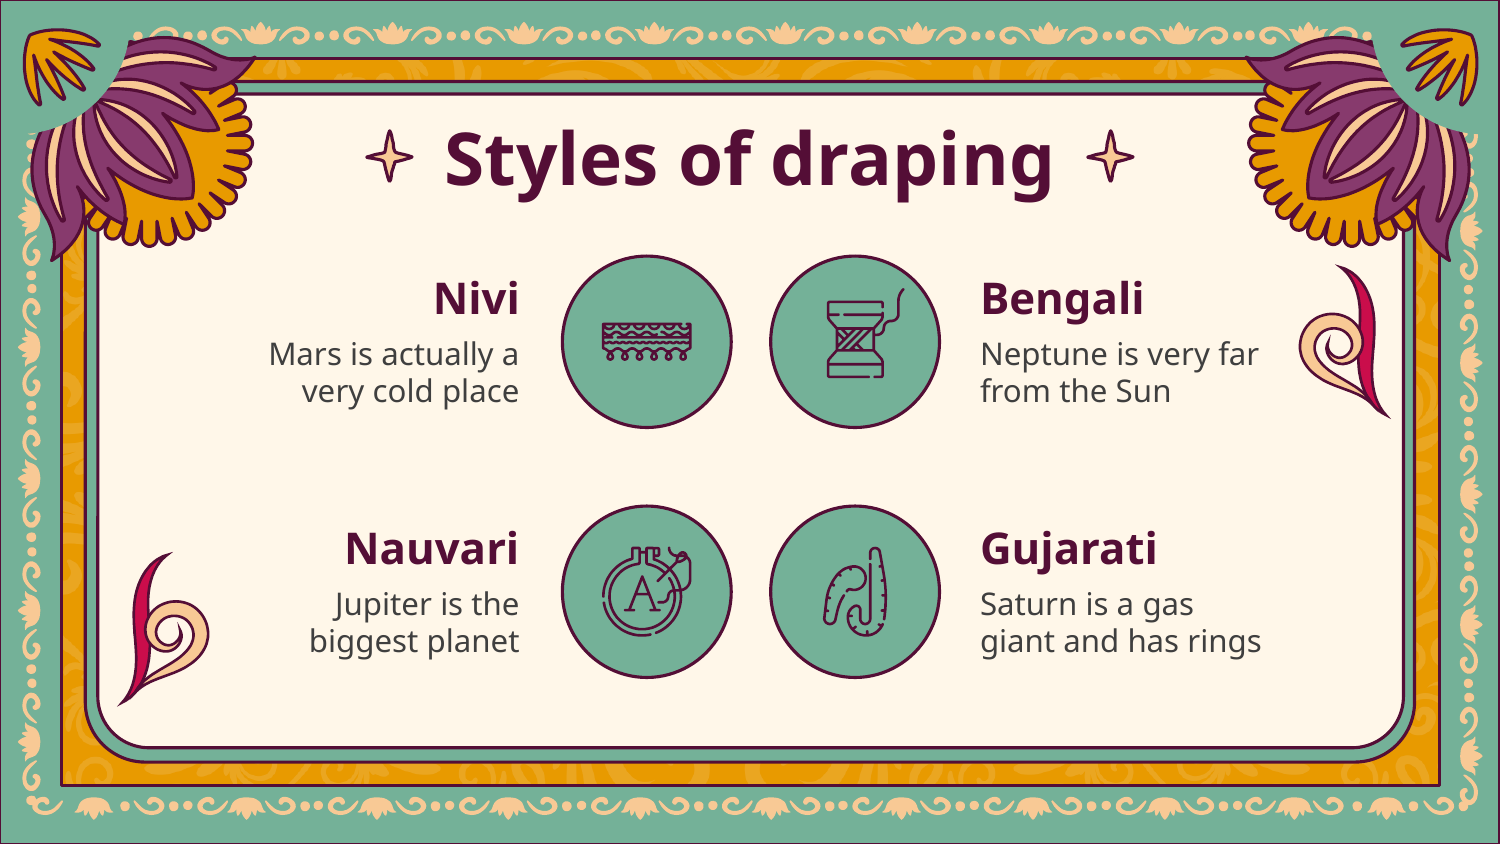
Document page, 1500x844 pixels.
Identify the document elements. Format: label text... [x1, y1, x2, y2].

title Styles of draping [261, 118, 1240, 194]
text_box [601, 322, 692, 361]
text_box [826, 288, 905, 379]
title Gujarati [965, 516, 1290, 576]
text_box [1298, 264, 1392, 420]
subtitle Mars is actually a very cold place [210, 326, 535, 417]
title Bengali [965, 266, 1290, 326]
text_box [562, 506, 732, 678]
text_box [822, 546, 888, 637]
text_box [116, 551, 210, 707]
title Nauvari [210, 516, 535, 576]
title Nivi [210, 266, 535, 326]
subtitle Saturn is a gas giant and has rings [965, 576, 1290, 667]
subtitle Jupiter is the biggest planet [214, 576, 535, 667]
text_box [1245, 21, 1485, 261]
text_box [770, 506, 940, 678]
subtitle Neptune is very far from the Sun [965, 326, 1290, 417]
text_box [562, 256, 732, 428]
text_box [366, 130, 413, 182]
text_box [601, 546, 692, 637]
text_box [17, 21, 256, 261]
text_box [770, 256, 940, 428]
text_box [1087, 130, 1134, 182]
